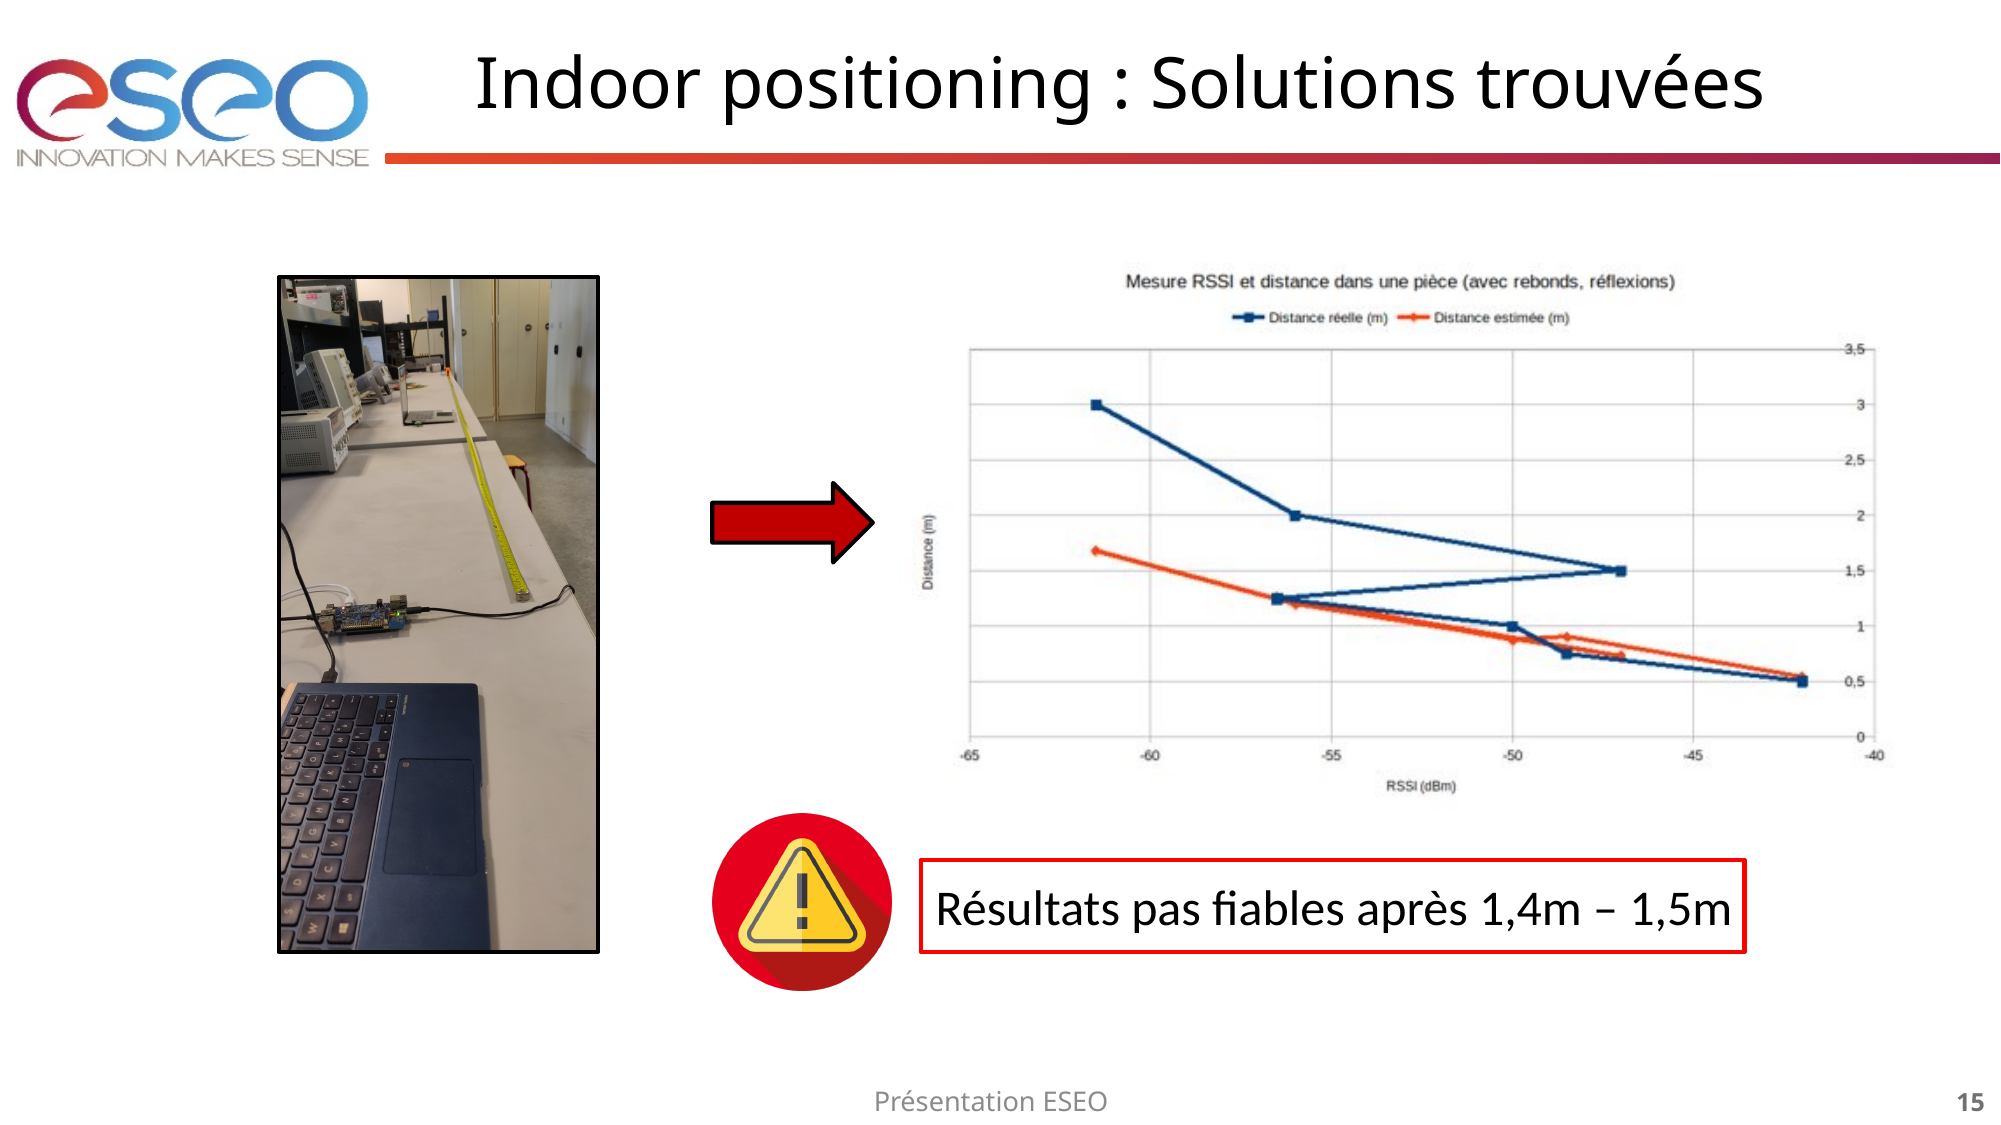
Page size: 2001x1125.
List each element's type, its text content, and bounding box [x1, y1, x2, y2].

picture [15, 56, 370, 180]
text_box Résultats pas fiables après 1,4m – 1,5m [920, 867, 1791, 943]
picture [712, 813, 892, 991]
title Indoor positioning : Solutions trouvées [385, 8, 1993, 153]
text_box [278, 276, 599, 953]
picture [898, 249, 1905, 815]
text_box [919, 858, 1747, 954]
footer Présentation ESEO [653, 1081, 1329, 1124]
slide_number 15 [1756, 1081, 2000, 1125]
text_box [710, 481, 875, 565]
